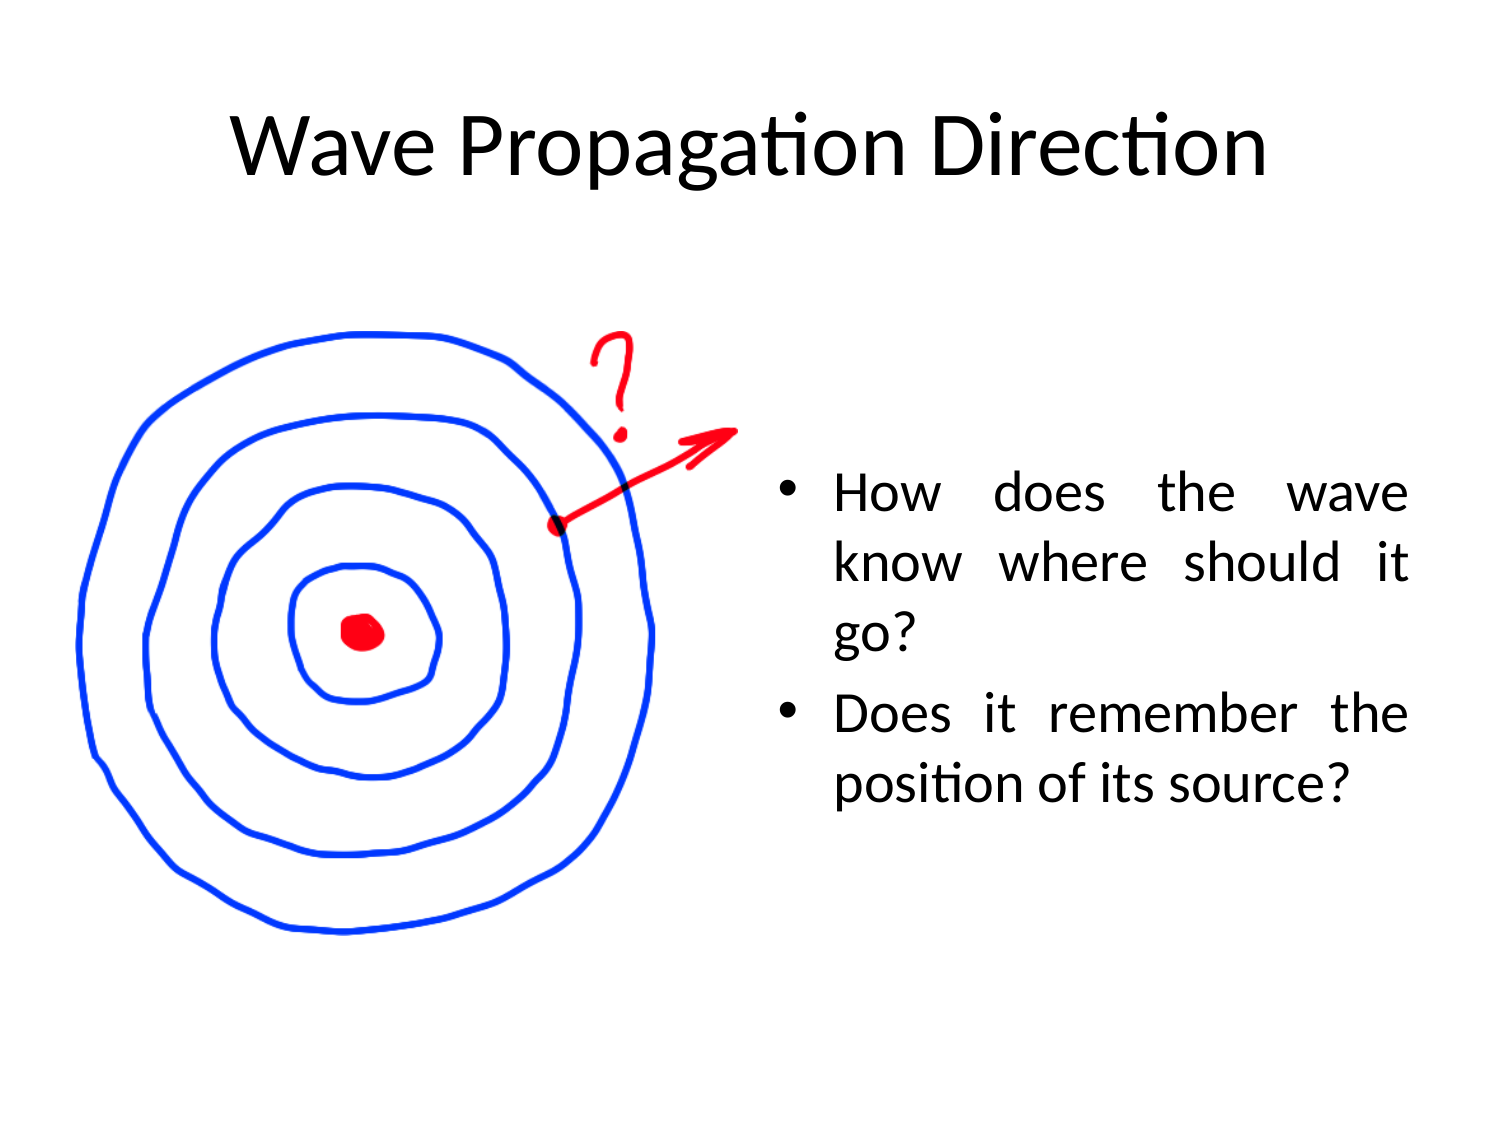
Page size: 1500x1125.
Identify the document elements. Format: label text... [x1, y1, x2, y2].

title Wave Propagation Direction [75, 45, 1425, 233]
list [74, 331, 738, 936]
list How does the wave know where should it go? Does it remember the position of its source? [762, 262, 1425, 1005]
